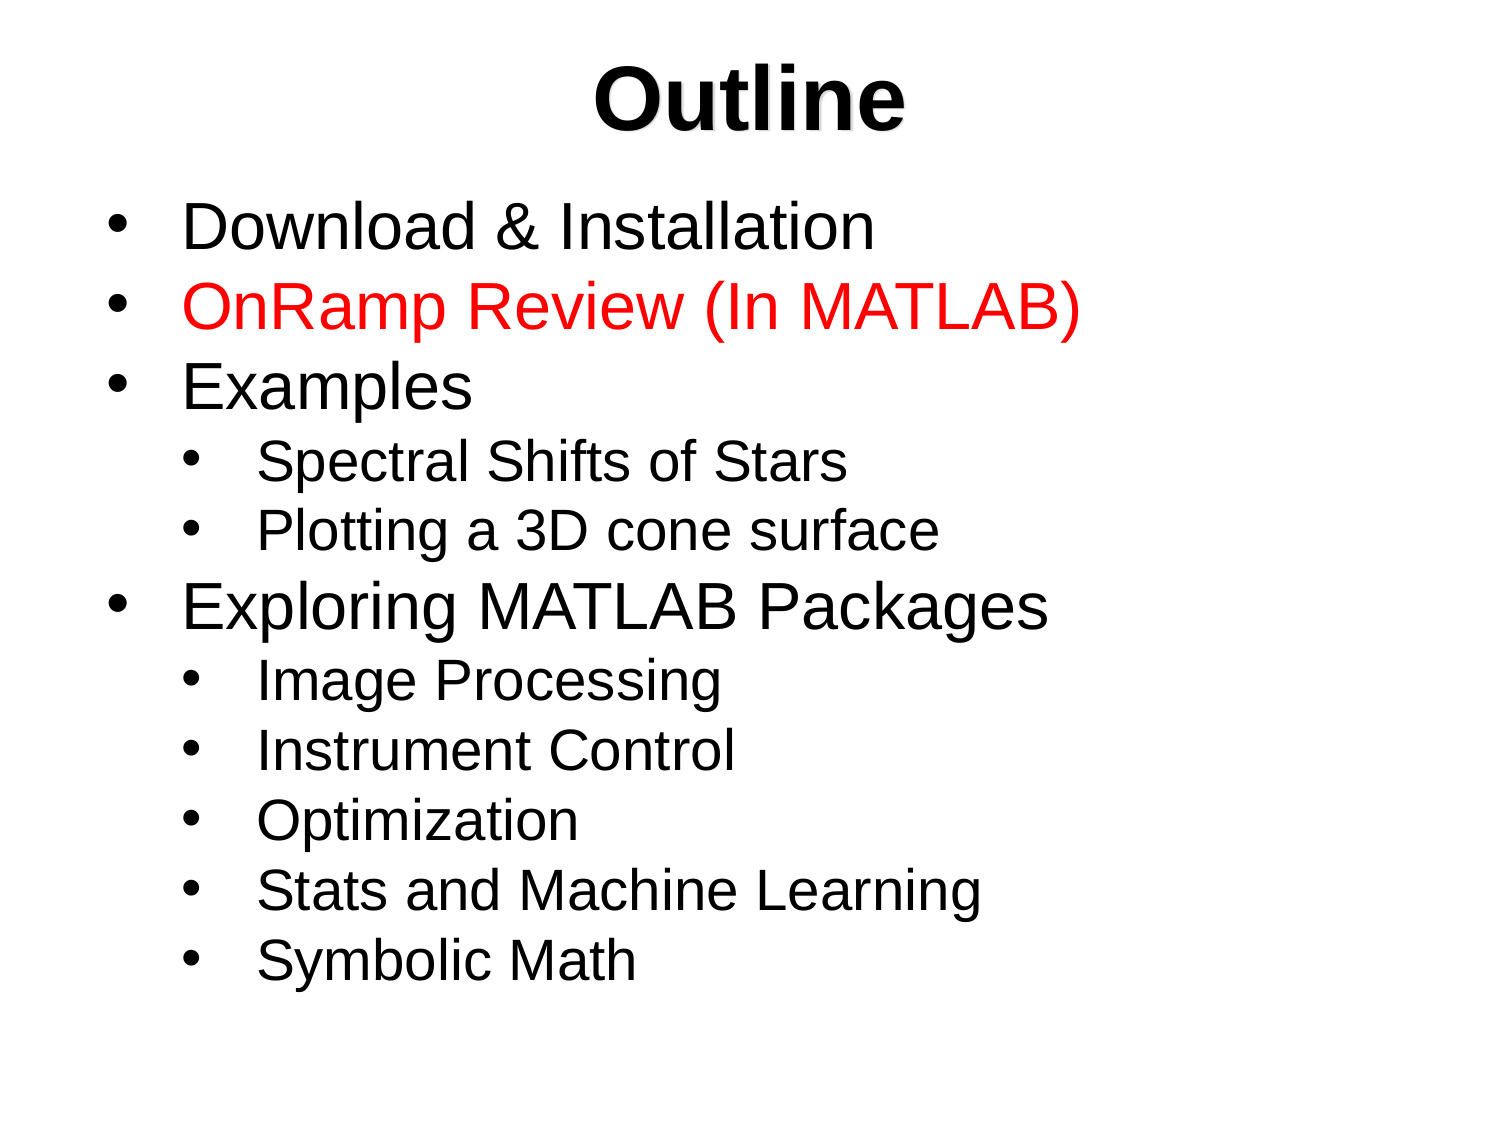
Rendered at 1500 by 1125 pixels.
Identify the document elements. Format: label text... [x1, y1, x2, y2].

title Outline [24, 24, 1476, 163]
text_box Download & Installation OnRamp Review (In MATLAB) Examples Spectral Shifts of Stars Plotting a 3D cone surface Exploring MATLAB Packages Image Processing Instrument Control Optimization Stats and Machine Learning Symbolic Math [91, 175, 1409, 1000]
